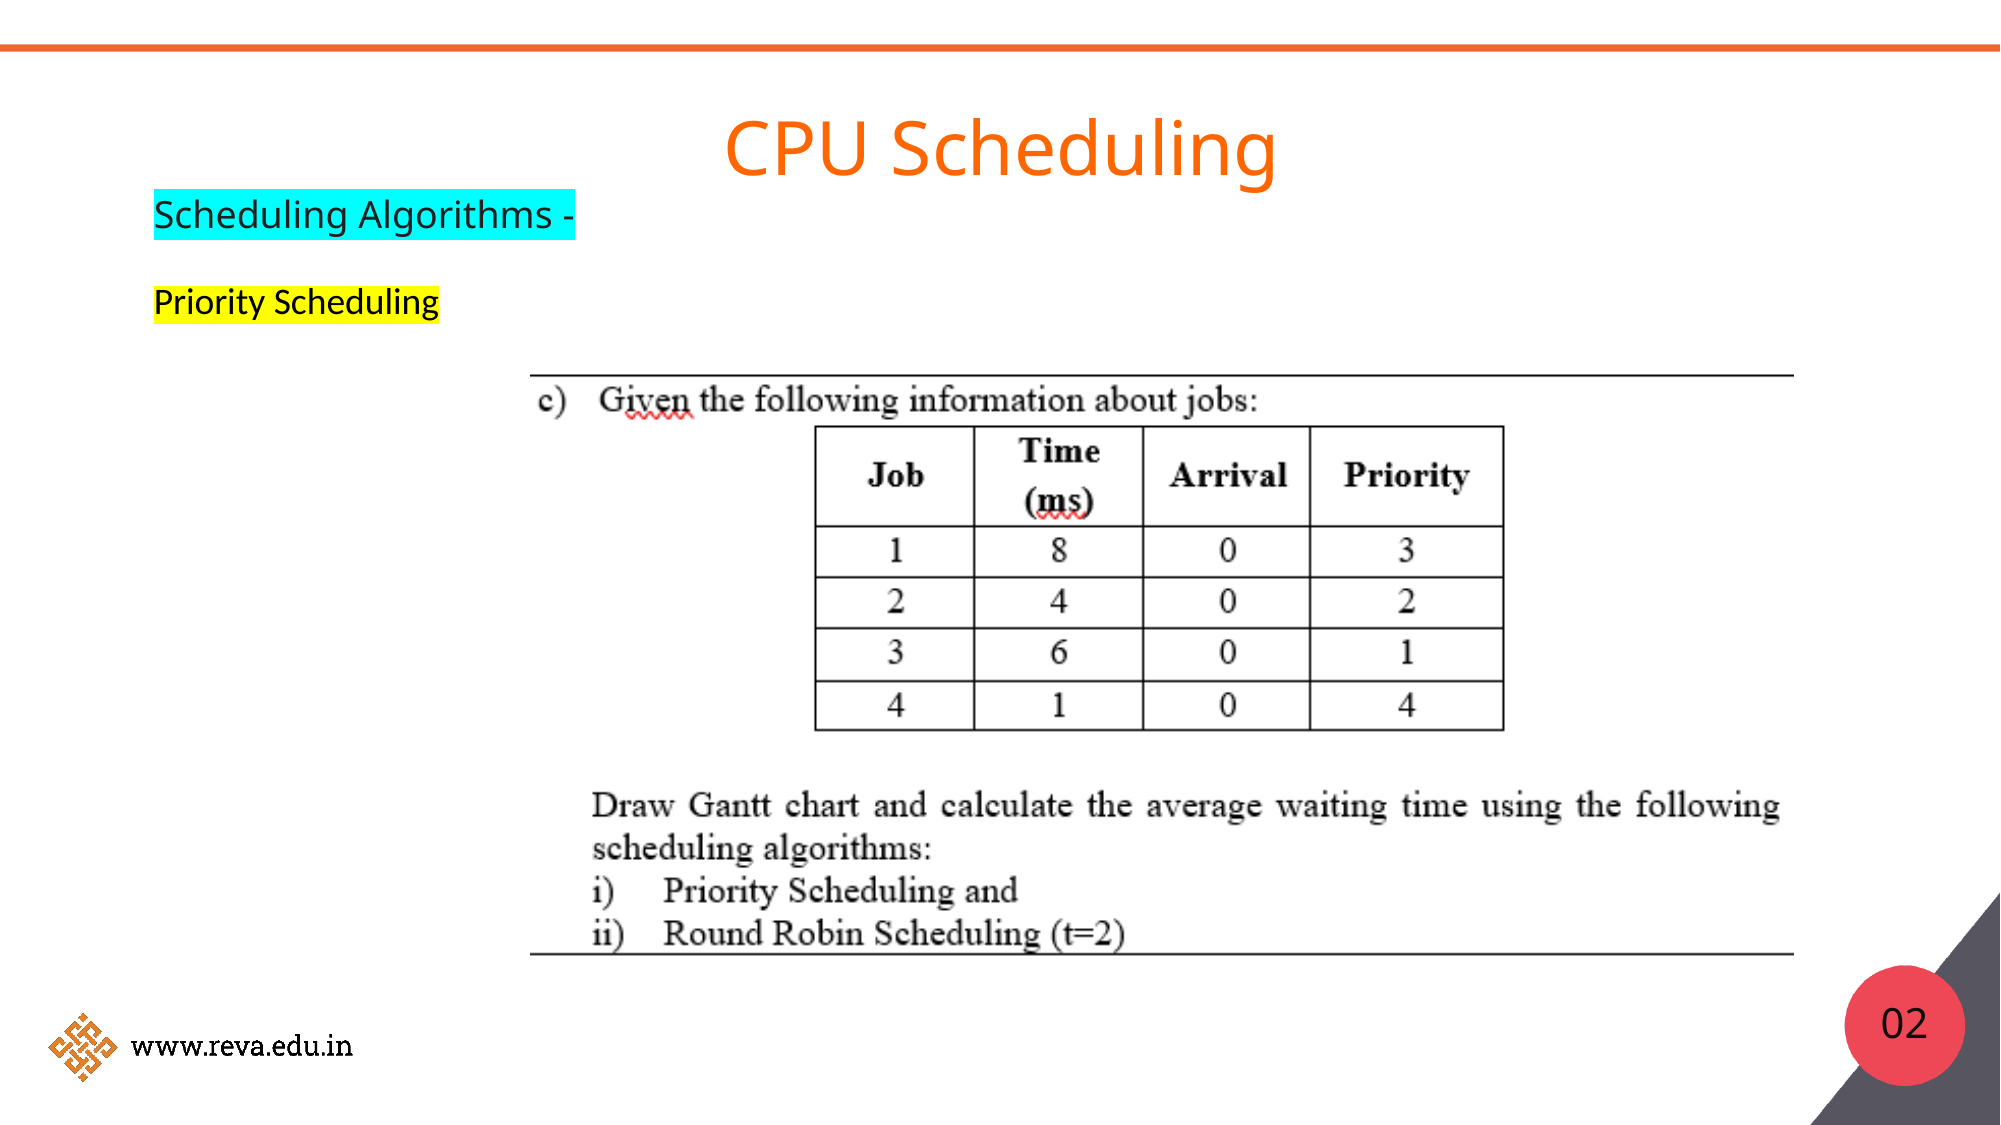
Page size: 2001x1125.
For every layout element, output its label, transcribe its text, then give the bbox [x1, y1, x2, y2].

picture [1801, 882, 2000, 1125]
title CPU Scheduling [392, 51, 1612, 240]
text_box Priority Scheduling [139, 269, 1139, 330]
text_box Scheduling Algorithms - [139, 184, 1177, 289]
picture [31, 1003, 366, 1092]
text_box 02 [1865, 989, 1944, 1054]
picture [530, 371, 1794, 972]
